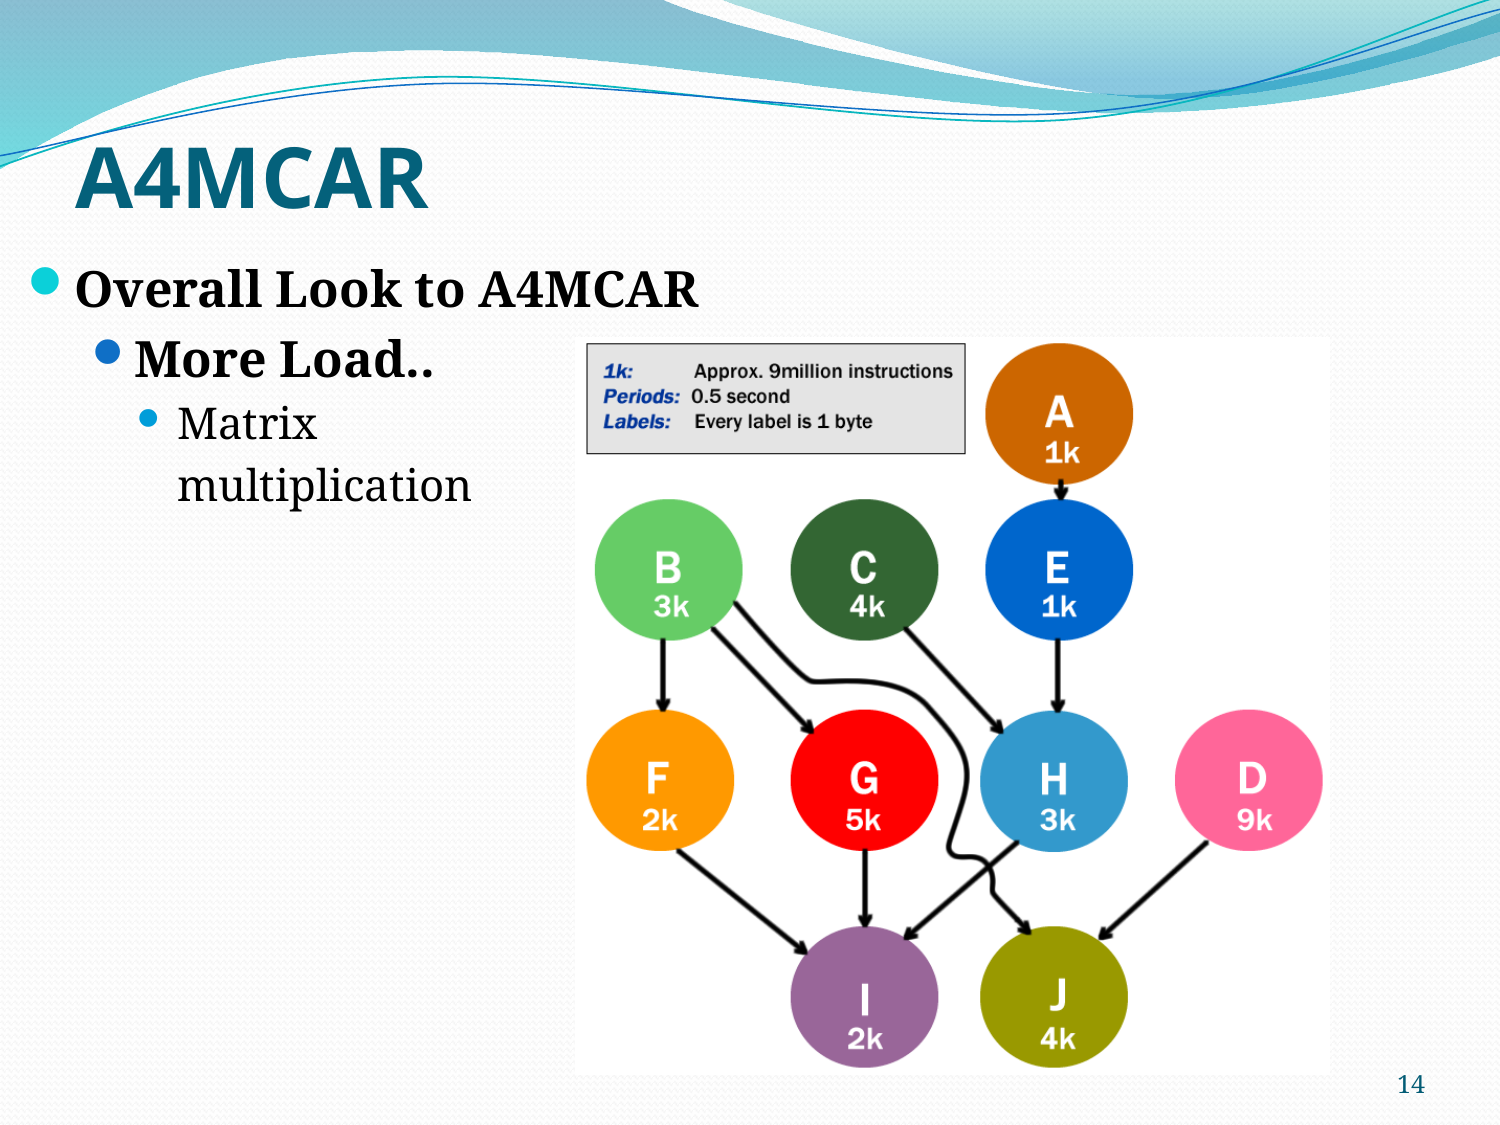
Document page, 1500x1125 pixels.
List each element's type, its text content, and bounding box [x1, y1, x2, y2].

list Overall Look to A4MCAR More Load.. Matrix multiplication [12, 249, 913, 1075]
picture [574, 337, 1330, 1076]
slide_number 14 [1299, 1042, 1425, 1103]
title A4MCAR [75, 115, 1425, 225]
